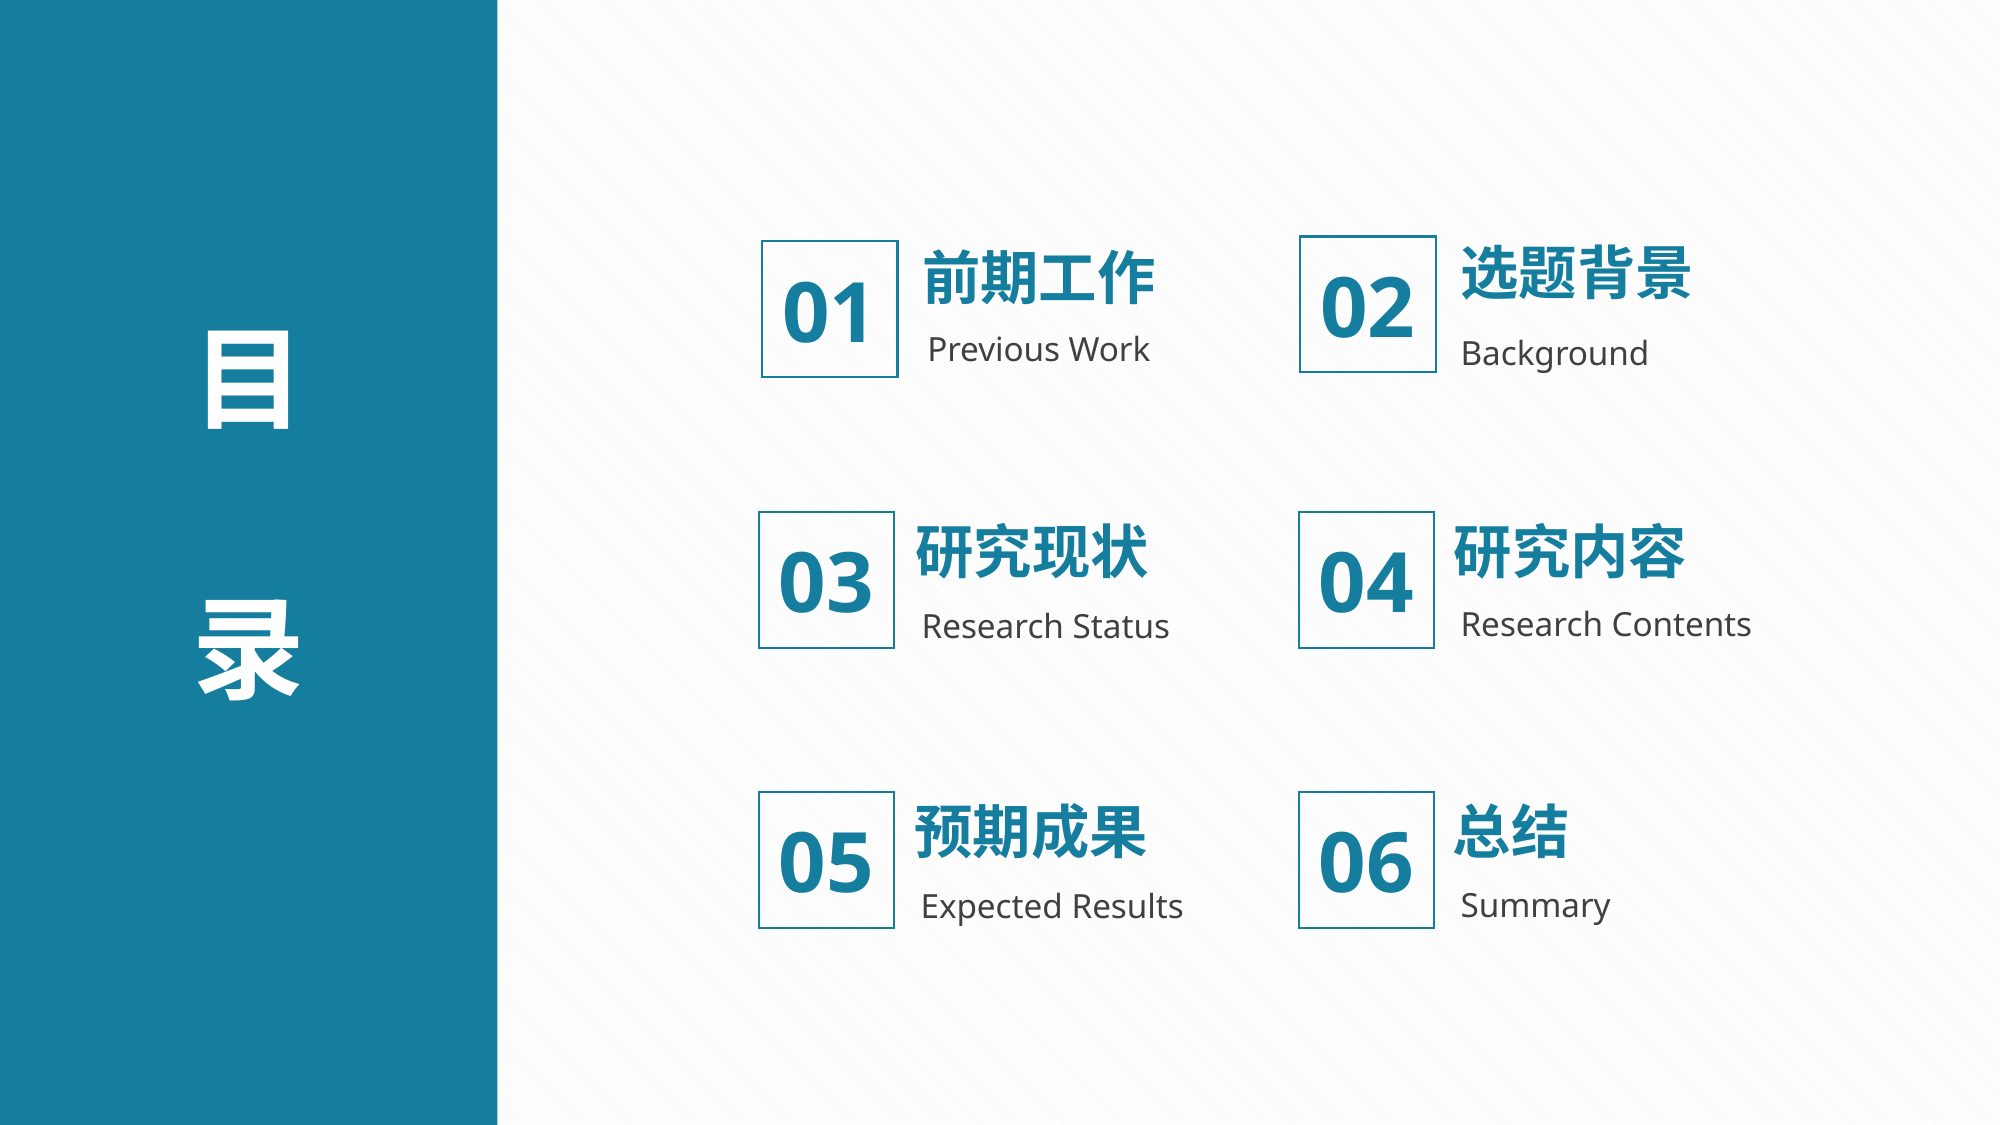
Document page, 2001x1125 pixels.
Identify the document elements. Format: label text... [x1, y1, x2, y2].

text_box 目 录 [177, 300, 320, 720]
text_box 预期成果 [900, 788, 1293, 873]
text_box [1299, 235, 1437, 373]
text_box [1298, 791, 1435, 929]
text_box 选题背景 [1445, 229, 1937, 314]
text_box 研究内容 [1439, 507, 1832, 593]
text_box Research Contents [1445, 595, 1839, 651]
text_box 研究现状 [901, 507, 1294, 593]
text_box [1298, 511, 1435, 649]
text_box Expected Results [905, 877, 1299, 933]
text_box Previous Work [912, 320, 1306, 376]
text_box [761, 240, 899, 378]
text_box 总结 [1438, 788, 1831, 873]
text_box Summary [1445, 876, 1839, 932]
text_box Research Status [906, 597, 1300, 653]
text_box [758, 791, 895, 929]
text_box 前期工作 [907, 233, 1301, 319]
text_box [0, 0, 499, 1125]
text_box Background [1445, 324, 1839, 379]
text_box [758, 511, 895, 649]
